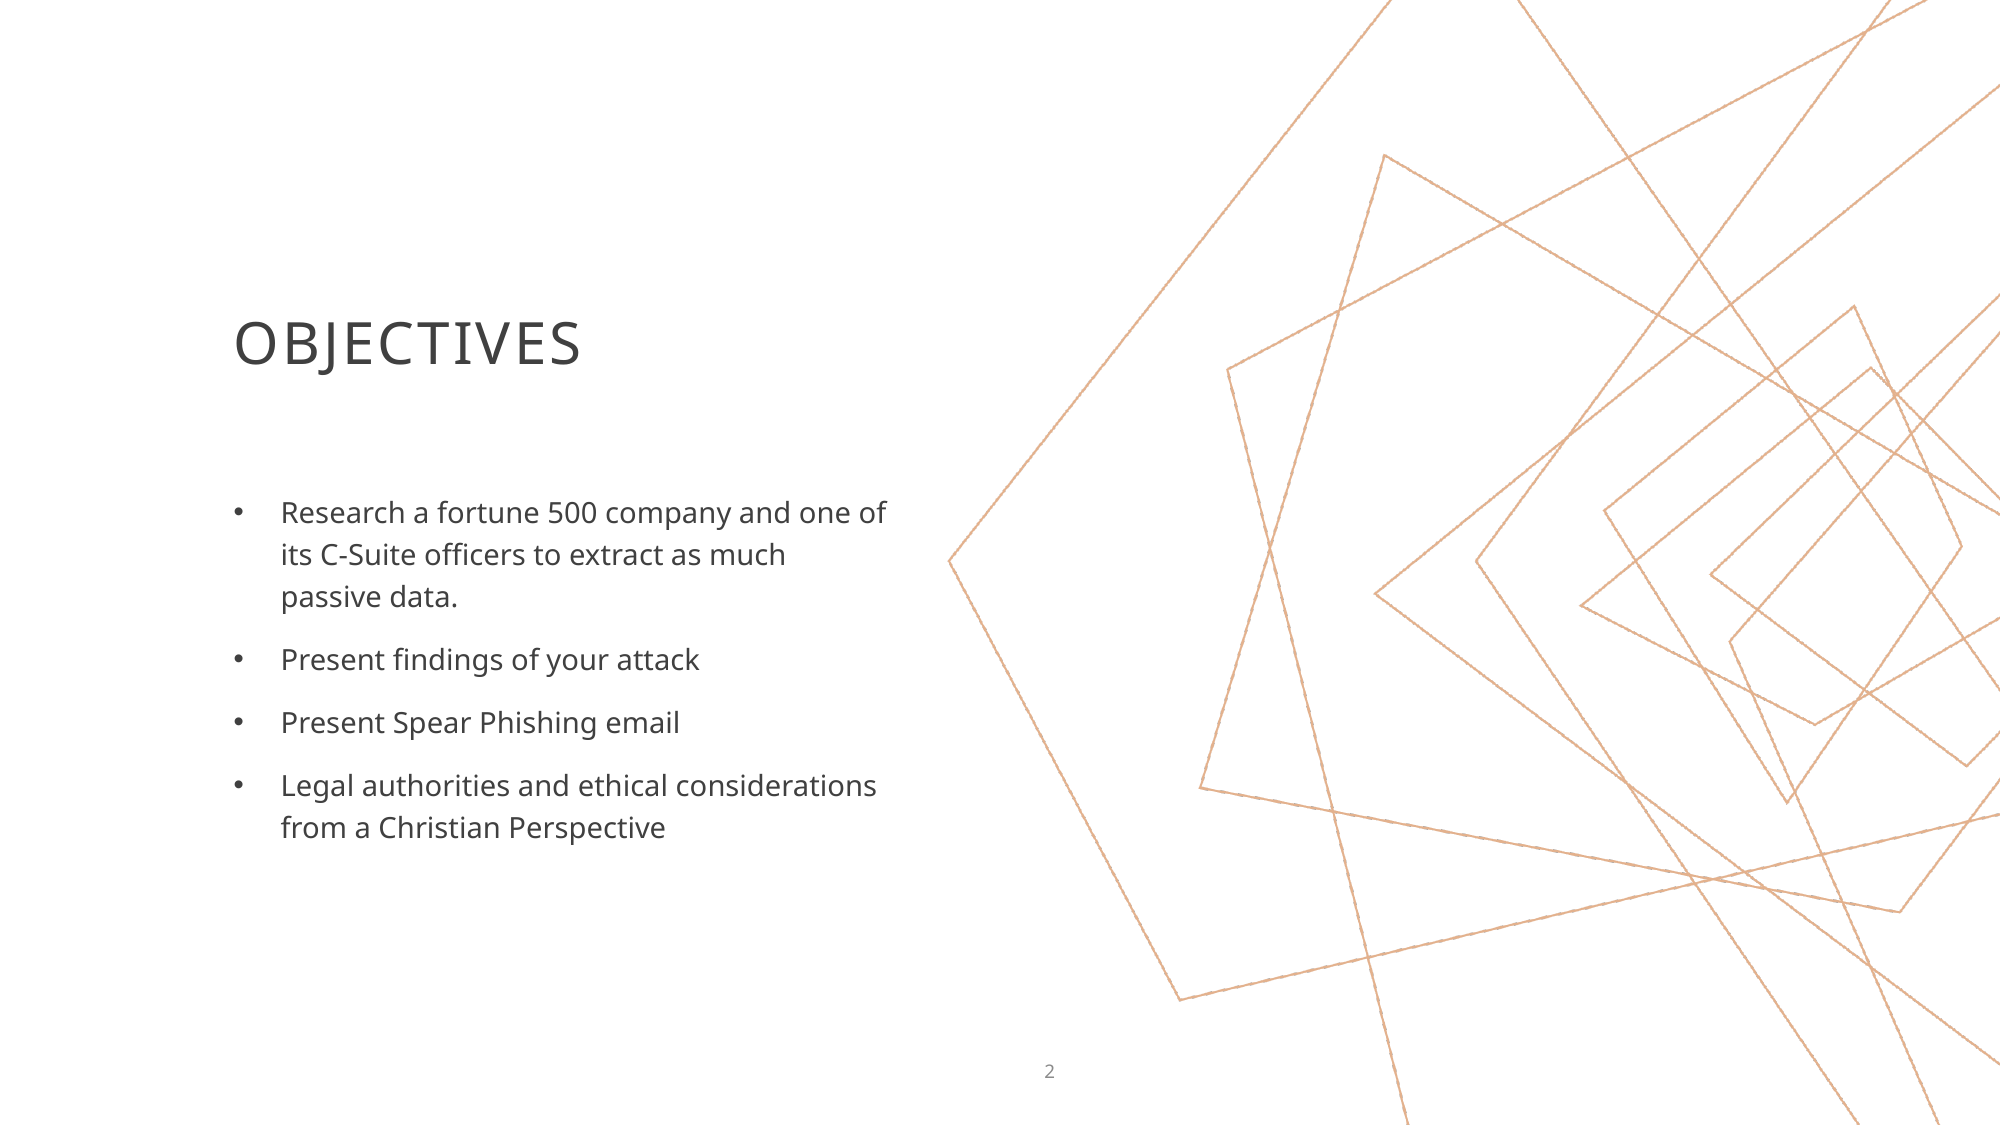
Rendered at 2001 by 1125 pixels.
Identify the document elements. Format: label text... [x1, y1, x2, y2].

picture [900, 0, 2000, 1125]
list Research a fortune 500 company and one of its C-Suite officers to extract as much passive data. Present findings of your attack Present Spear Phishing email Legal authorities and ethical considerations from a Christian Perspective [218, 479, 909, 913]
title Objectives [218, 167, 740, 385]
slide_number 2 [908, 1042, 1071, 1103]
